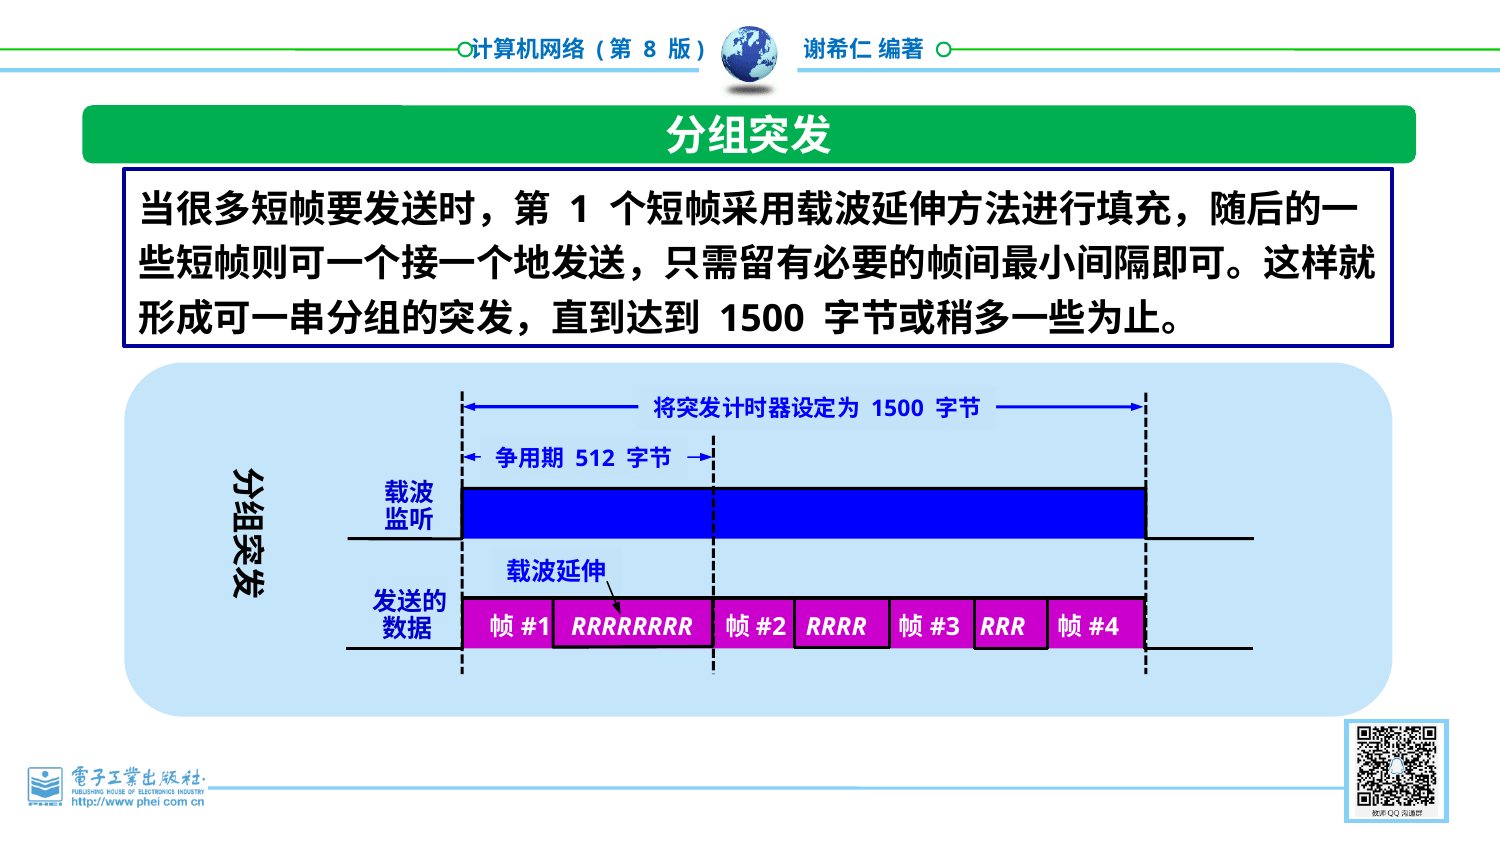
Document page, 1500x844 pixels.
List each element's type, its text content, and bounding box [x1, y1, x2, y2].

text_box [794, 596, 890, 603]
text_box [82, 105, 650, 164]
text_box [553, 597, 615, 603]
text_box 载波延伸 [491, 547, 622, 593]
text_box [848, 105, 1417, 164]
text_box [688, 452, 713, 462]
text_box [713, 598, 794, 603]
picture [719, 24, 779, 100]
text_box 当很多短帧要发送时，第 1 个短帧采用载波延伸方法进行填充，随后的一些短帧则可一个接一个地发送，只需留有必要的帧间最小间隔即可。这样就形成可一串分组的突发，直到达到 1500 字节或稍多一些为止。 [122, 167, 1394, 348]
text_box [974, 598, 1048, 603]
text_box [997, 402, 1144, 411]
text_box [463, 598, 553, 603]
text_box 分组突发 [206, 458, 278, 609]
text_box [122, 360, 1395, 719]
picture [1355, 724, 1438, 817]
text_box [463, 402, 638, 411]
text_box [463, 452, 480, 462]
picture [23, 764, 208, 809]
text_box [462, 488, 1146, 539]
text_box [1037, 598, 1145, 649]
text_box 争用期 512 字节 [480, 436, 688, 479]
text_box 载波 监听 [369, 472, 456, 538]
text_box 分组突发 [650, 101, 848, 167]
text_box 帧#1 RRRRRRRR 帧#2 RRRR 帧#3 RRR 帧#4 [463, 603, 1134, 649]
text_box 发送的 数据 [357, 581, 463, 650]
text_box [614, 597, 713, 603]
text_box 将突发计时器设定为 1500 字节 [638, 386, 997, 429]
text_box [890, 598, 974, 603]
